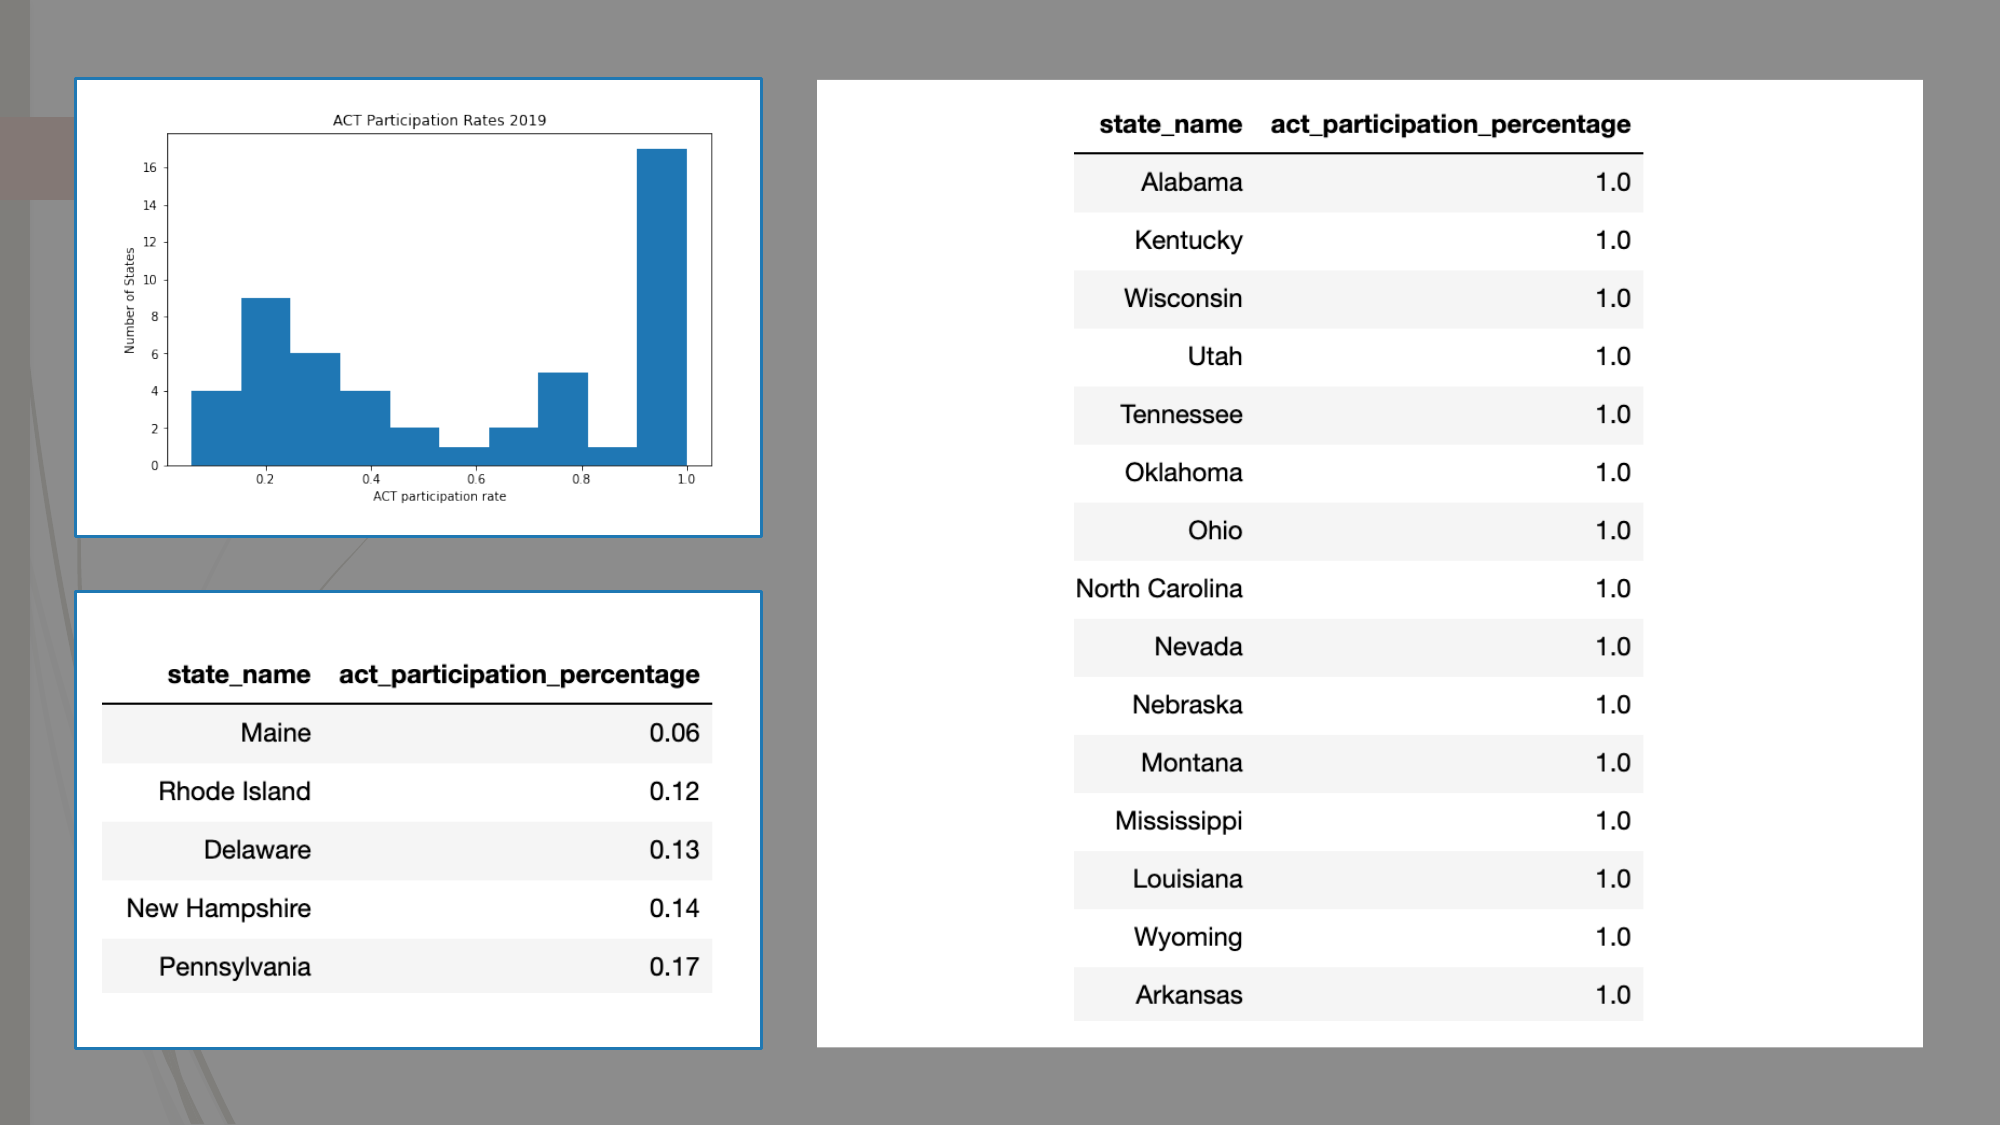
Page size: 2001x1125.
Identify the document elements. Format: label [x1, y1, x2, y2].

picture [1074, 106, 1665, 1021]
picture [101, 642, 735, 993]
text_box [0, 0, 2000, 1125]
text_box [74, 77, 763, 537]
text_box [74, 590, 763, 1050]
text_box [816, 79, 1924, 1049]
picture [116, 105, 720, 512]
